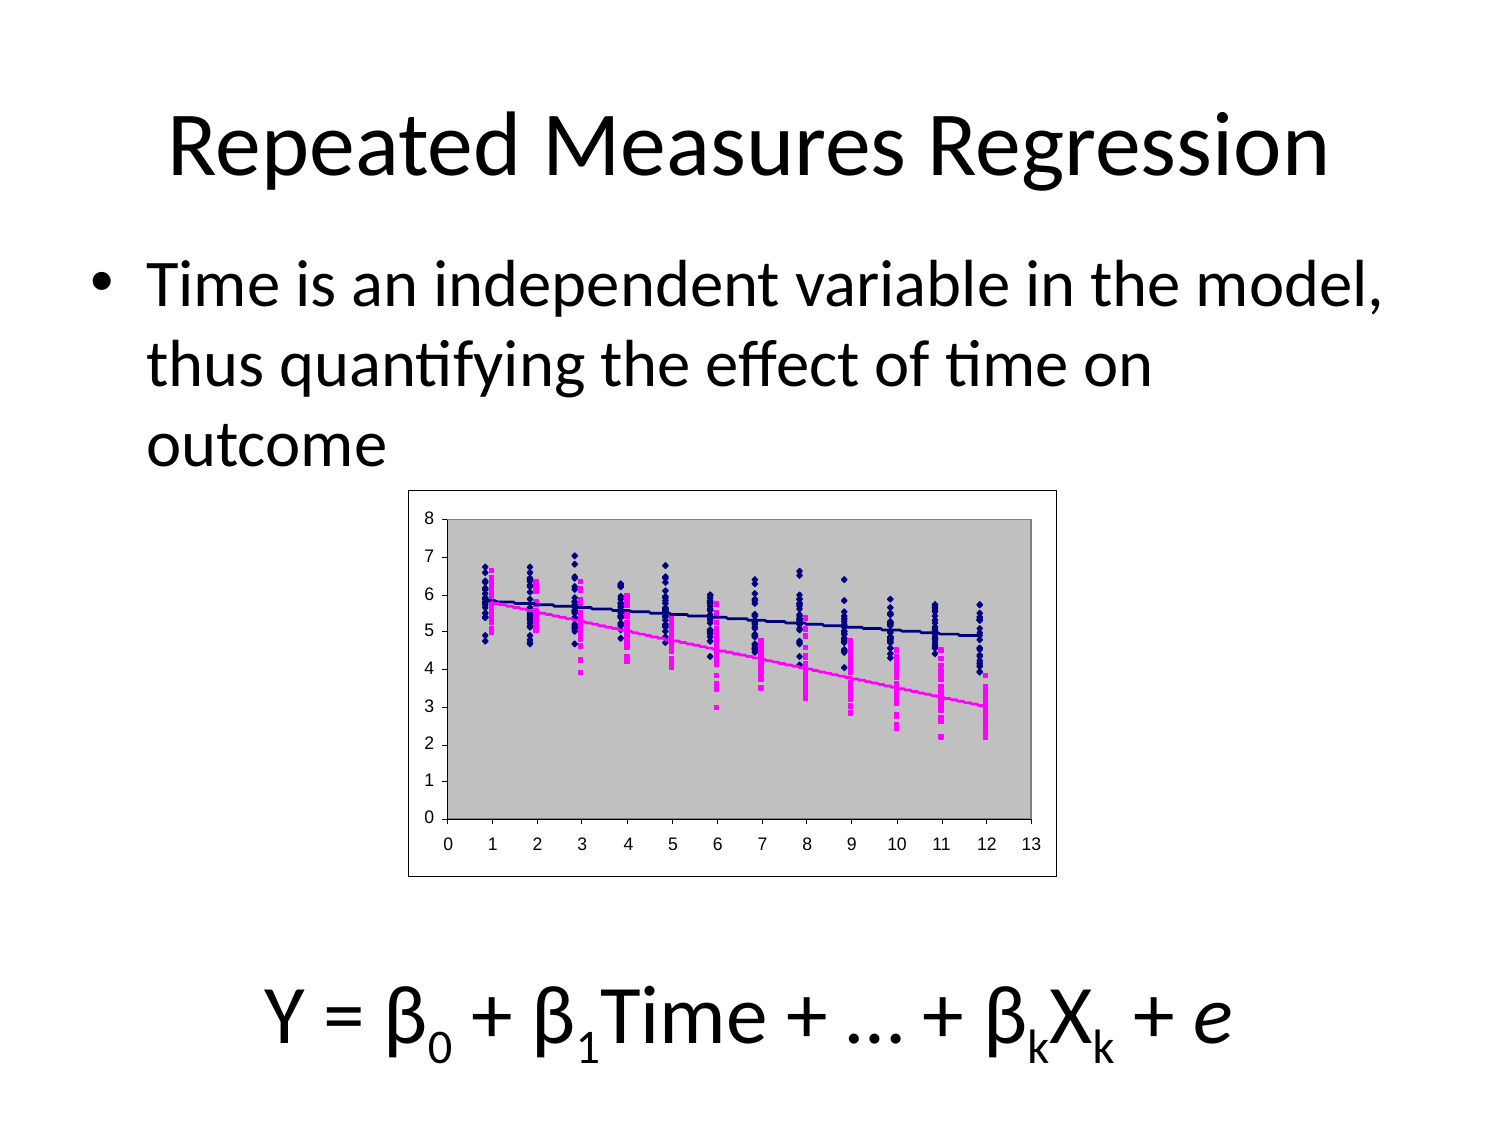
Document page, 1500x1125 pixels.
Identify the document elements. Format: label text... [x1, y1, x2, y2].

text_box Y = β0 + β1Time + … + βkXk + e [249, 952, 1297, 1081]
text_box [400, 482, 1064, 884]
title Repeated Measures Regression [75, 45, 1425, 232]
list Time is an independent variable in the model, thus quantifying the effect of time on outcome [75, 232, 1425, 517]
